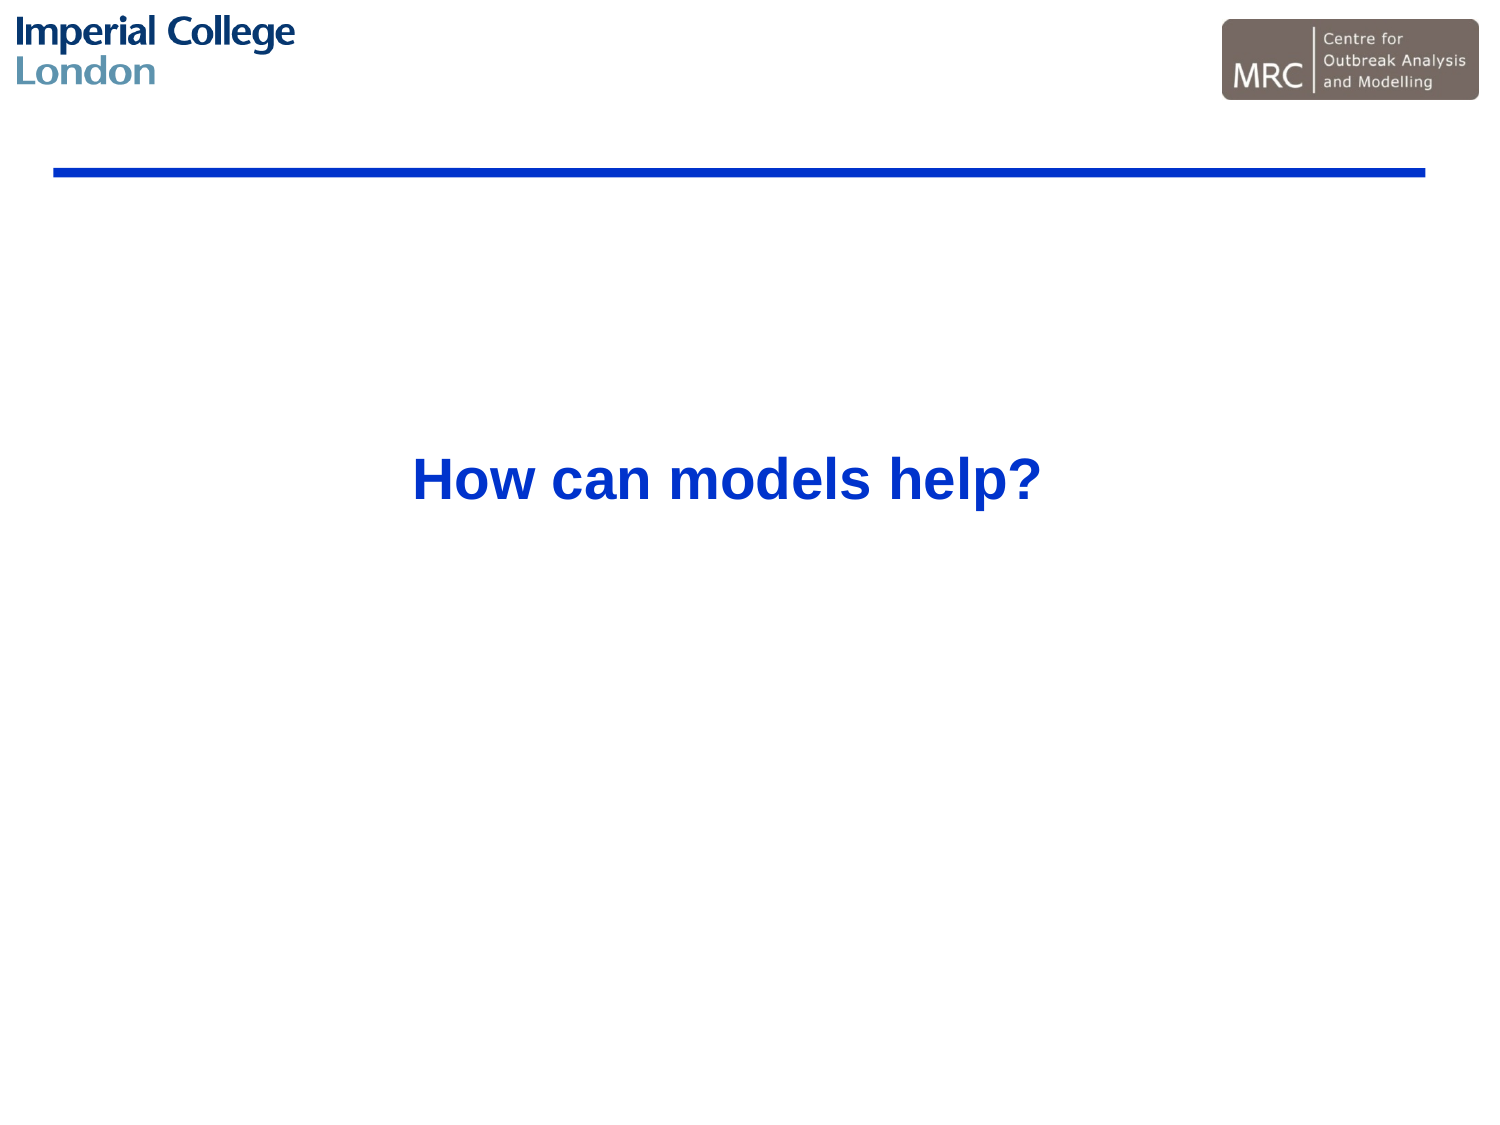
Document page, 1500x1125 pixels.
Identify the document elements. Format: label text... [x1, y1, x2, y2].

picture [17, 15, 295, 85]
picture [1222, 19, 1479, 100]
text_box How can models help? [140, 433, 1316, 519]
